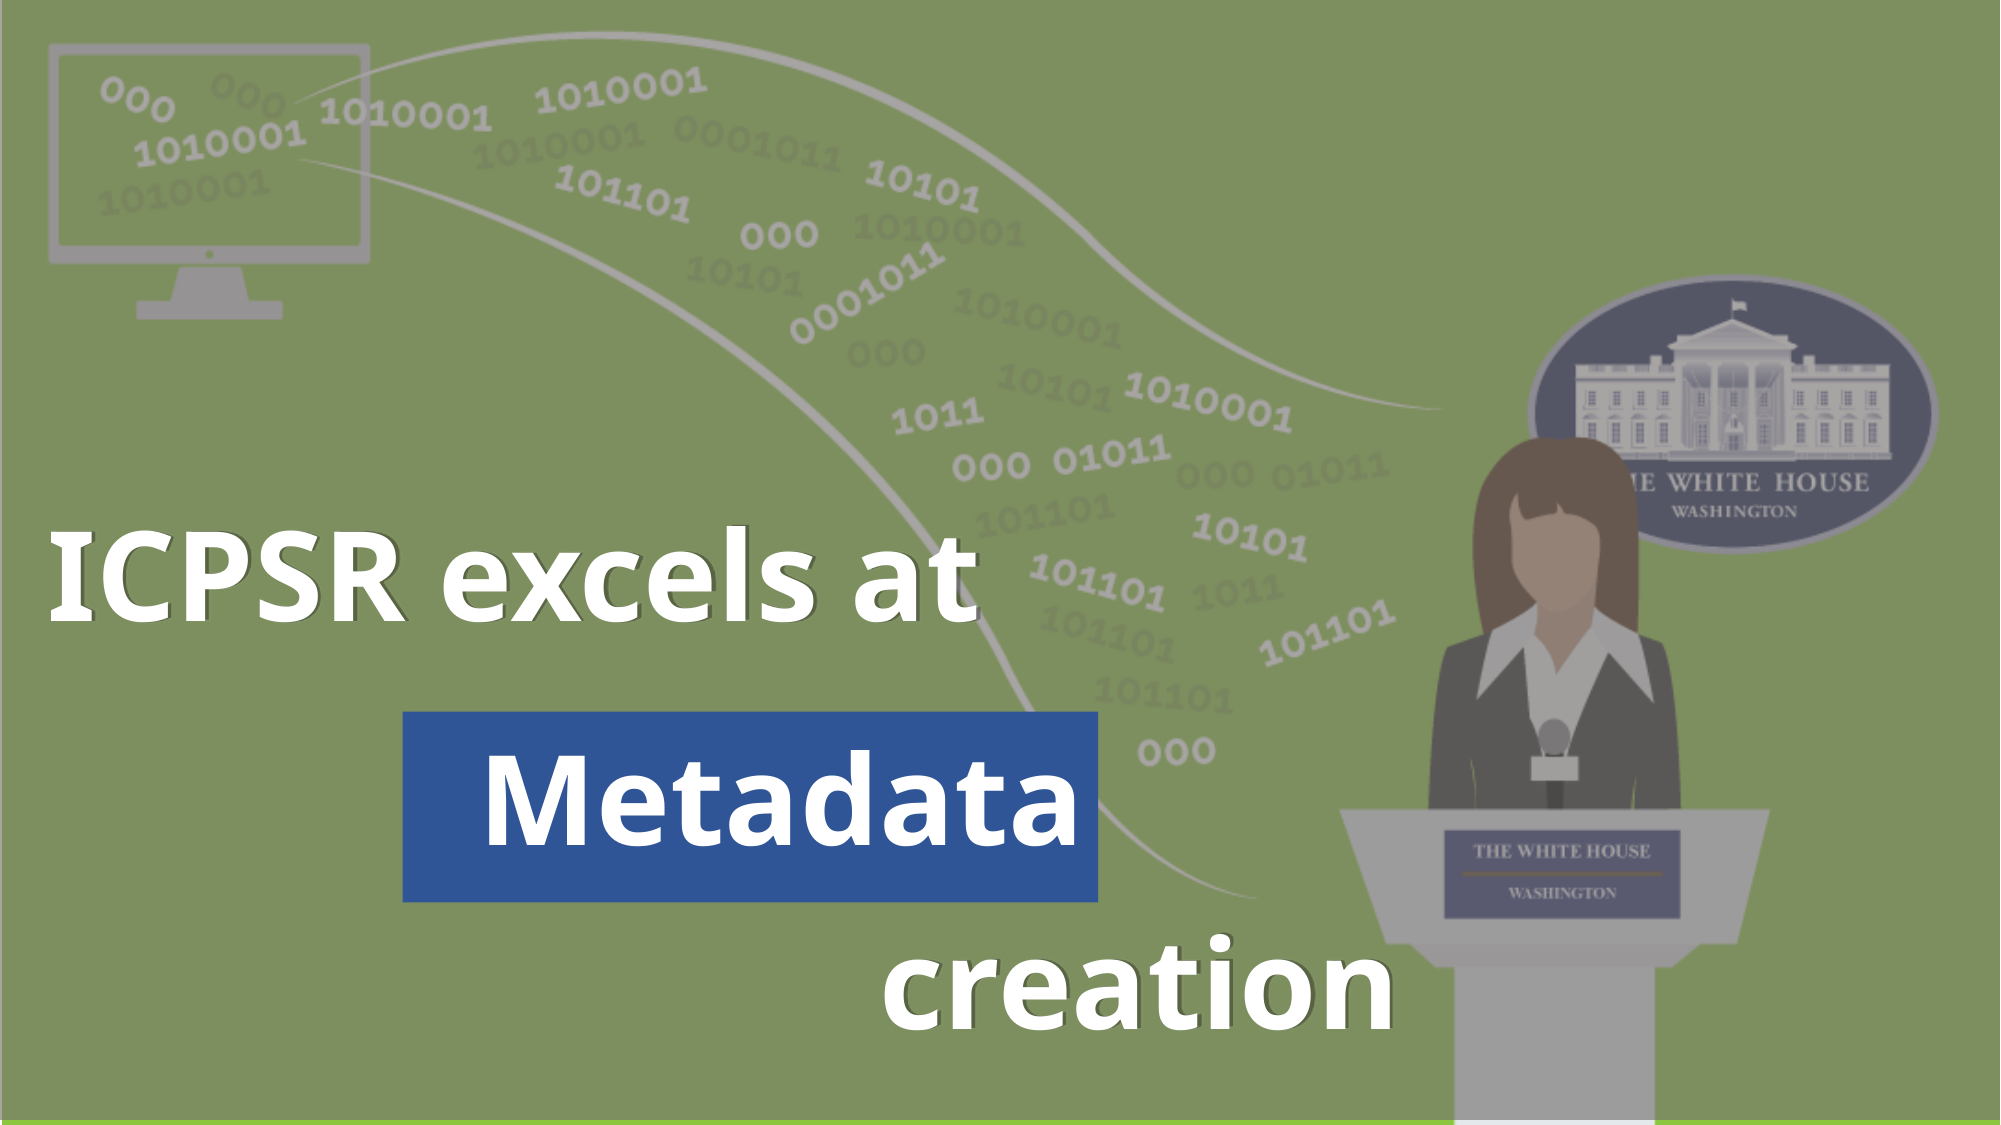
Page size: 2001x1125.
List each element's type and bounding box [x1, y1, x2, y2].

text_box [402, 711, 1099, 903]
picture [2, 0, 2000, 1125]
